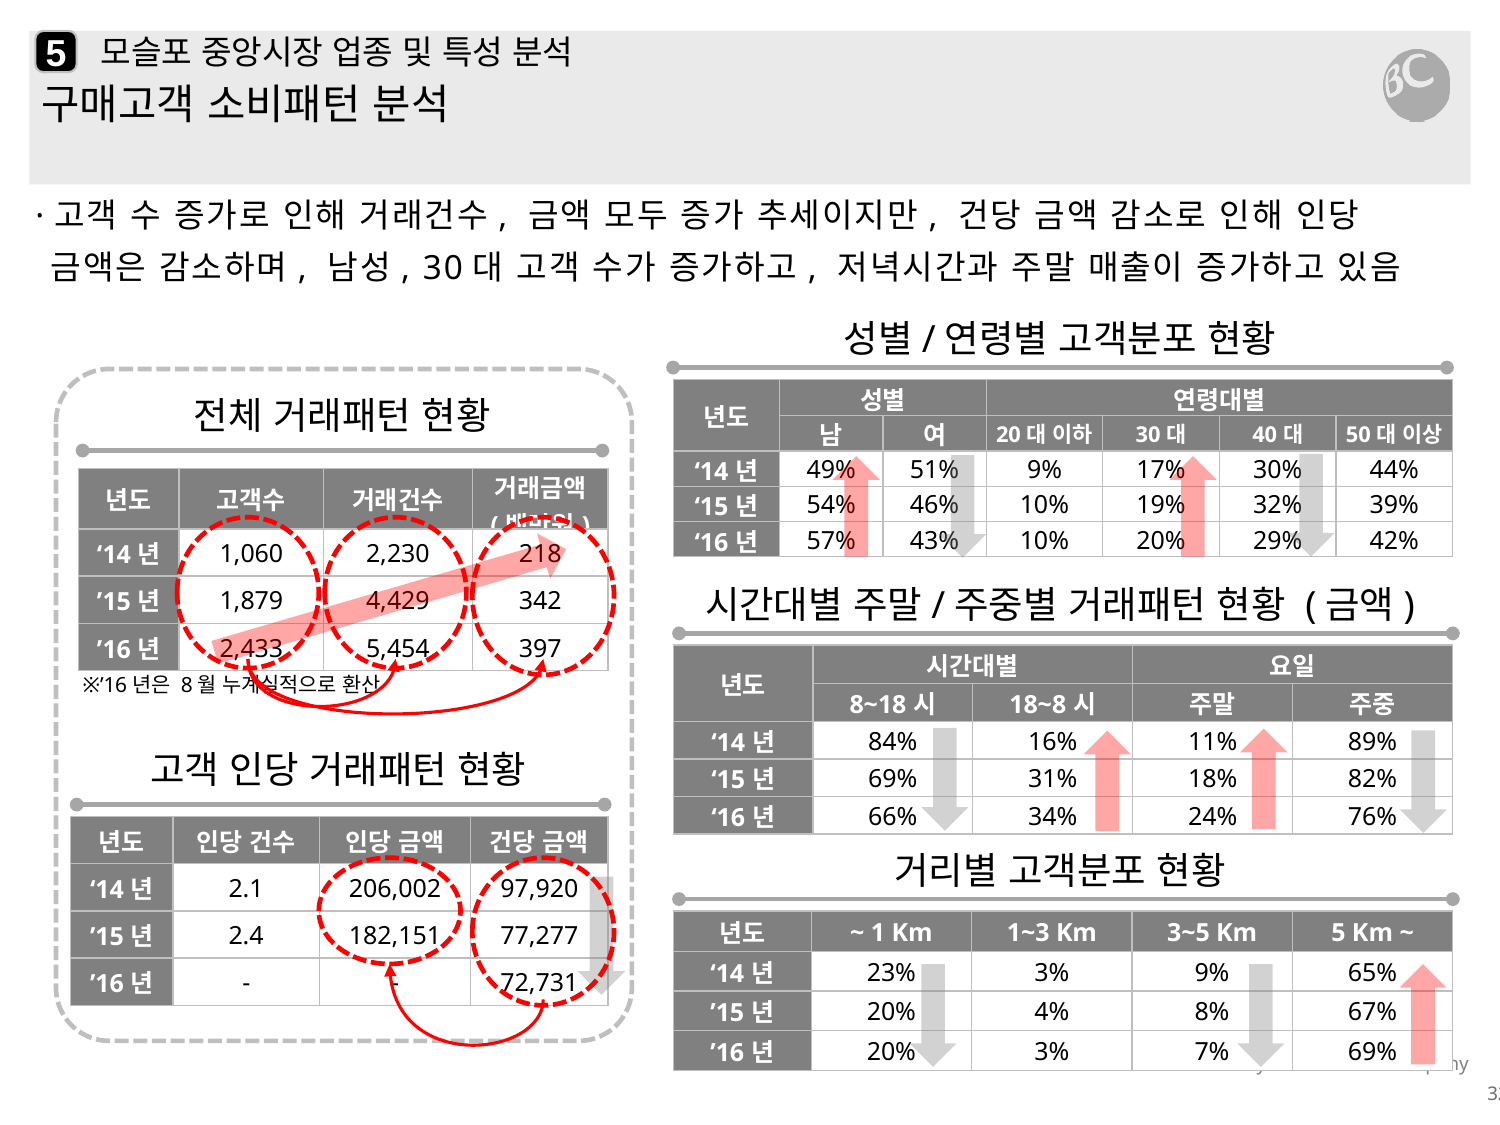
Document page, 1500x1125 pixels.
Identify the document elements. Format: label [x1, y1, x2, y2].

text_box [673, 851, 1447, 893]
table_cell [946, 992, 971, 1030]
table_cell [987, 487, 1102, 521]
text_box [920, 727, 970, 832]
table_cell [869, 522, 882, 556]
table_cell [674, 1031, 811, 1070]
table_cell [972, 992, 1131, 1030]
text_box [1398, 729, 1448, 834]
text_box [908, 963, 958, 1068]
table_cell [884, 416, 986, 450]
table_cell [1324, 522, 1335, 532]
text_box [1168, 455, 1218, 558]
list [41, 83, 1376, 131]
text_box [33, 28, 79, 75]
table_cell [1206, 522, 1219, 556]
table_cell [1220, 452, 1335, 486]
table_cell [1436, 760, 1452, 796]
table_cell [674, 992, 811, 1030]
table_cell [972, 952, 1131, 990]
table_cell [1426, 797, 1452, 833]
table_cell [780, 522, 843, 556]
table_cell [674, 722, 812, 758]
table_cell [987, 416, 1102, 450]
table_cell [972, 1031, 1131, 1070]
table_cell [674, 522, 779, 556]
table_header [814, 646, 1132, 683]
table_header [674, 912, 811, 951]
table_cell [674, 952, 811, 990]
table_header [812, 912, 971, 951]
table_cell [1133, 1031, 1292, 1070]
title [37, 30, 1372, 76]
table_cell [1103, 487, 1180, 521]
table_cell [812, 1031, 971, 1070]
table_cell [1220, 416, 1335, 450]
text_box [1286, 453, 1336, 558]
picture [1383, 49, 1450, 122]
table_cell [973, 760, 1094, 796]
table_cell [1293, 684, 1452, 721]
table_cell [1314, 535, 1335, 556]
table_cell [812, 992, 920, 1030]
table_cell [1293, 722, 1452, 758]
table_header [674, 380, 779, 450]
table_cell [1337, 487, 1452, 521]
table_cell [1220, 522, 1308, 556]
table_cell [1337, 452, 1452, 486]
table_cell [1274, 992, 1292, 1030]
table_cell [1293, 1031, 1452, 1070]
table_cell [1293, 797, 1421, 833]
text_box [1082, 730, 1132, 832]
table_cell [780, 416, 882, 450]
table_header [674, 646, 812, 721]
table_cell [1206, 487, 1219, 521]
table_header [1293, 912, 1452, 951]
table_cell [814, 760, 932, 796]
table_cell [1133, 797, 1292, 833]
table_cell [1293, 952, 1452, 990]
table_cell [674, 452, 779, 486]
table_cell [674, 797, 812, 833]
table_cell [958, 760, 972, 796]
table_cell [967, 537, 986, 556]
table_cell [1293, 760, 1410, 796]
table_cell [1337, 522, 1452, 556]
text_box [673, 586, 1447, 627]
table_cell [674, 760, 812, 796]
table_cell [973, 684, 1132, 721]
table_cell [814, 684, 972, 721]
table_cell [780, 452, 882, 486]
table_cell [1103, 522, 1180, 556]
table_header [987, 380, 1452, 415]
table_cell [1103, 452, 1219, 486]
table_cell [987, 452, 1102, 486]
table_cell [1103, 416, 1219, 450]
table_cell [869, 487, 882, 521]
table_cell [1120, 760, 1132, 796]
table_cell [1133, 684, 1292, 721]
table_cell [973, 797, 1132, 833]
table_cell [812, 952, 971, 990]
table_cell [976, 487, 986, 521]
table_cell [973, 722, 1132, 758]
table_cell [1436, 992, 1452, 1030]
table_header [972, 912, 1131, 951]
table_header [780, 380, 986, 415]
table_header [1133, 912, 1292, 951]
table_cell [884, 522, 958, 556]
table_cell [1293, 992, 1410, 1030]
text_box [1236, 963, 1286, 1068]
table_header [1133, 646, 1452, 683]
table_cell [1277, 760, 1292, 796]
table_cell [987, 522, 1102, 556]
table_cell [1133, 992, 1248, 1030]
table_cell [780, 487, 843, 521]
table_cell [976, 522, 986, 533]
text_box [55, 368, 633, 1062]
table_cell [1324, 487, 1335, 521]
text_box [1239, 728, 1289, 830]
text_box [23, 178, 1477, 297]
table_cell [814, 797, 972, 833]
table_cell [1133, 760, 1251, 796]
table_cell [884, 487, 950, 521]
text_box [831, 455, 881, 558]
table_cell [814, 722, 972, 758]
table_cell [674, 487, 779, 521]
text_box [1398, 963, 1448, 1066]
table_cell [1220, 487, 1298, 521]
table_cell [884, 452, 986, 486]
text_box [673, 320, 1447, 361]
table_cell [1133, 952, 1292, 990]
text_box [938, 454, 987, 559]
table_cell [1133, 722, 1292, 758]
table_cell [1337, 416, 1452, 450]
